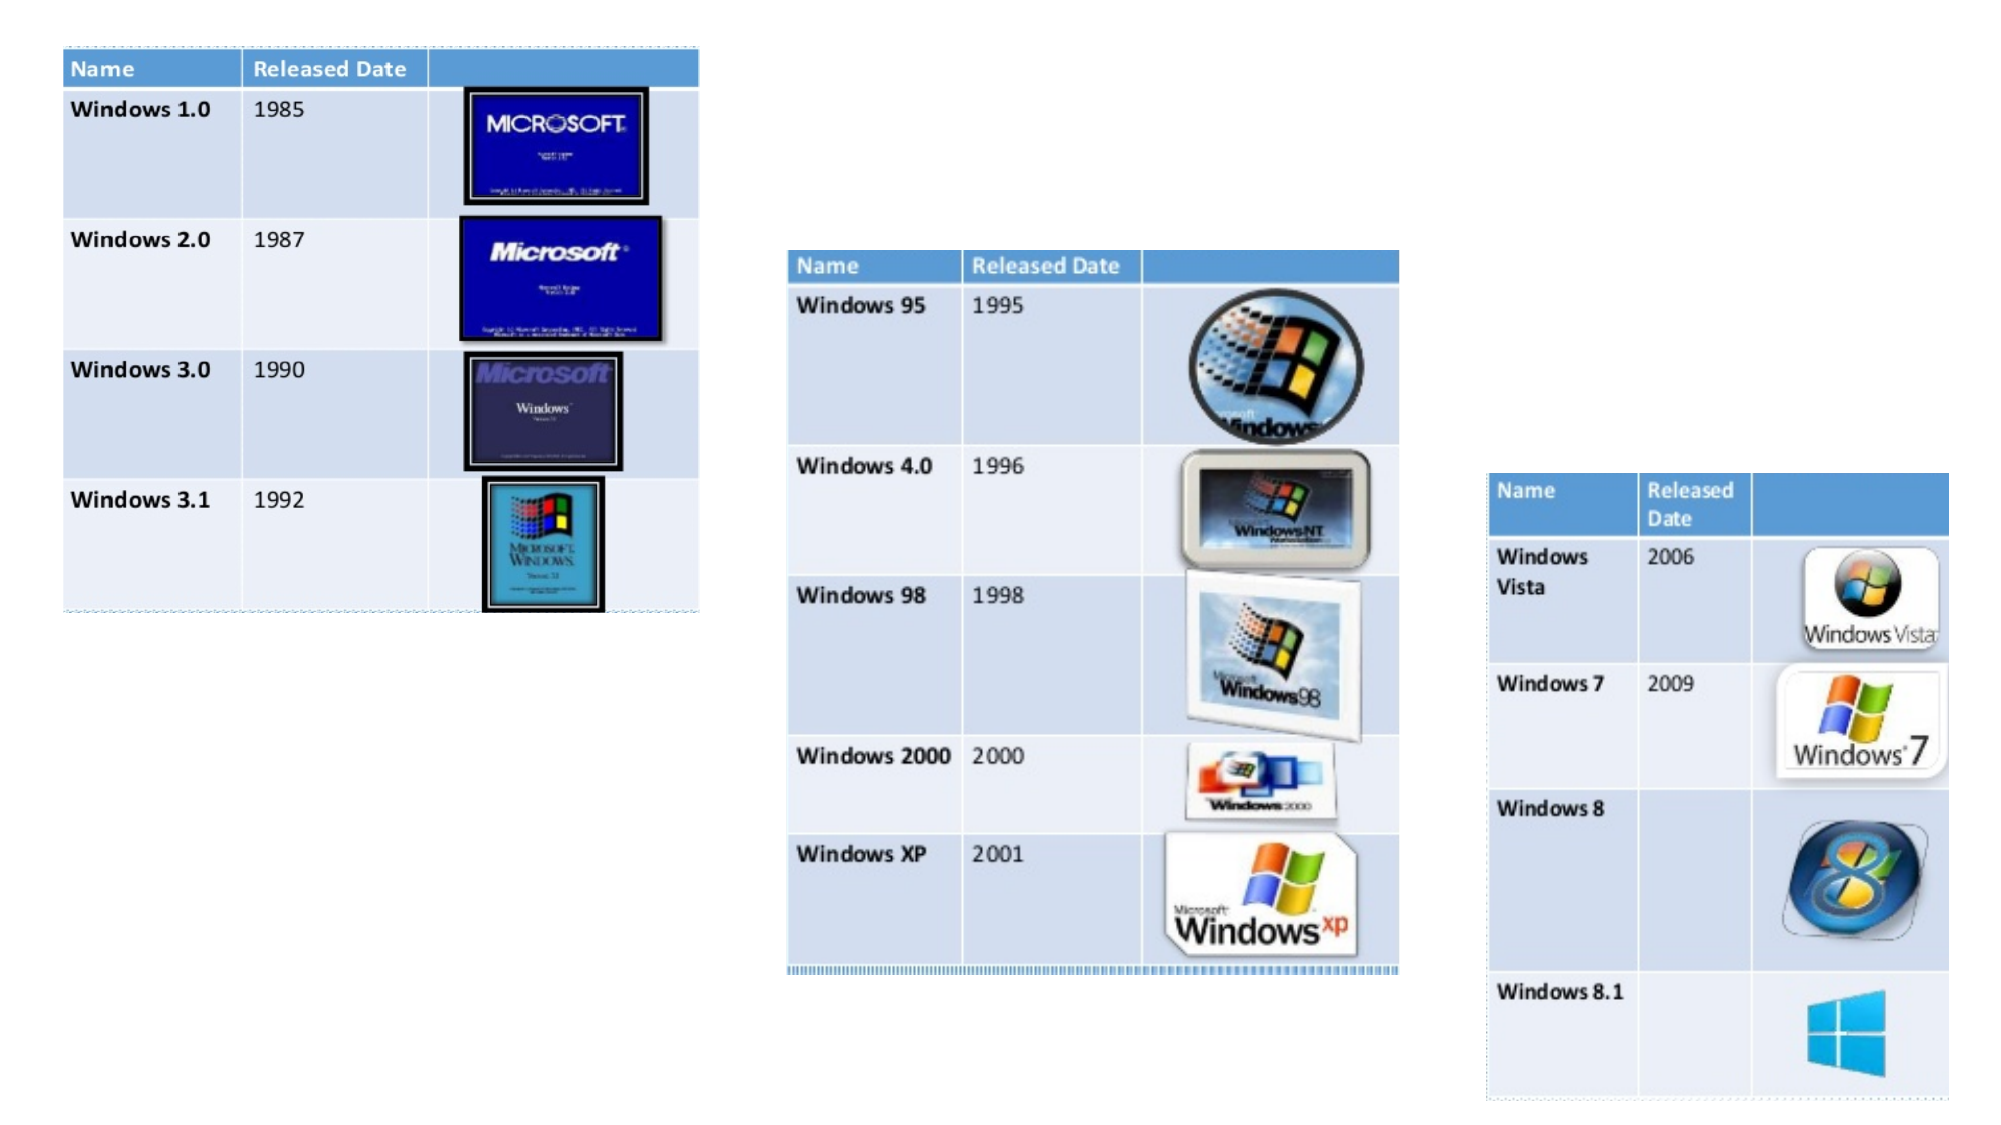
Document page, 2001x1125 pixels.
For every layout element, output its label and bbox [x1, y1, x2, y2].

picture [63, 46, 700, 613]
picture [786, 250, 1400, 975]
picture [1486, 473, 1949, 1101]
